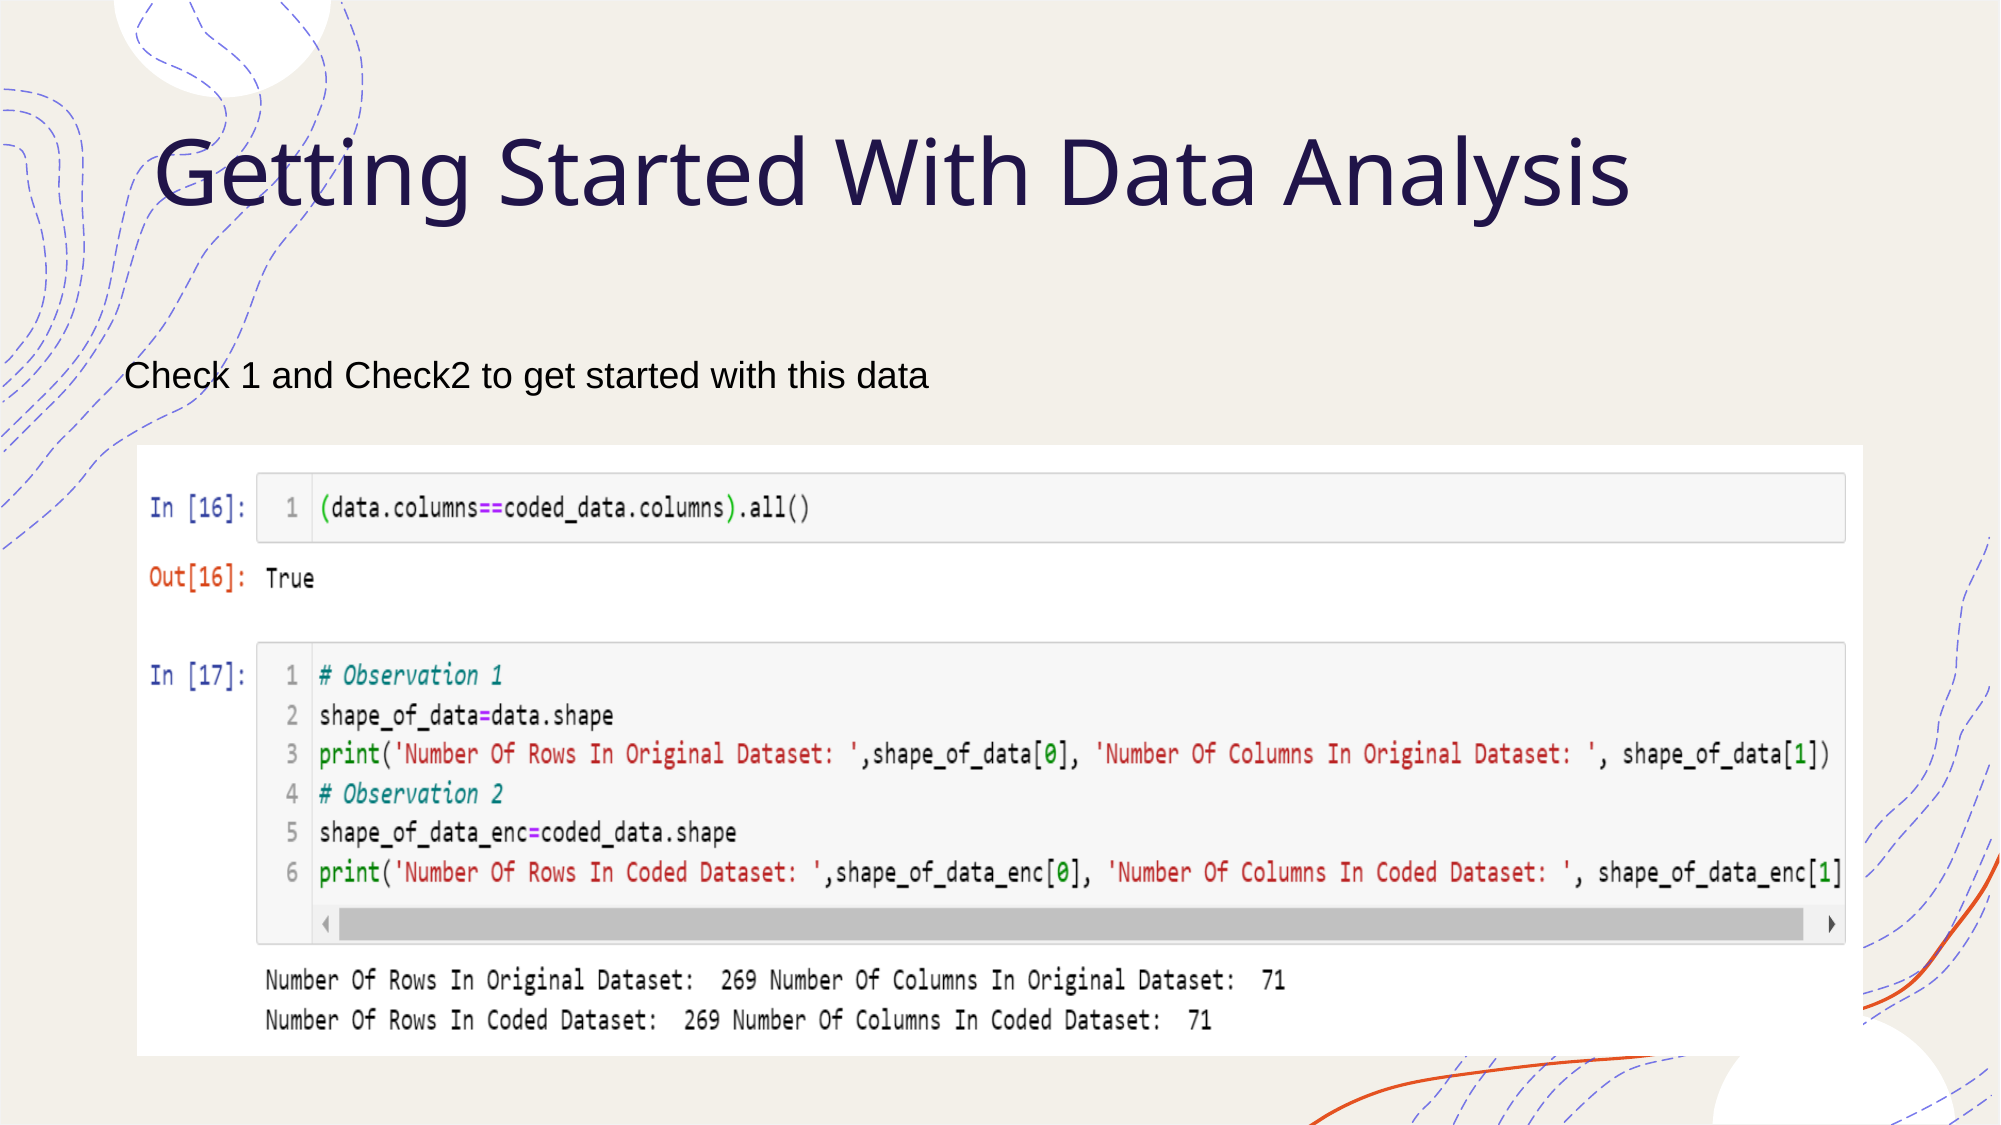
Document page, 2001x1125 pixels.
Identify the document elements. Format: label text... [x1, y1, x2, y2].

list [137, 445, 1863, 1056]
text_box Check 1 and Check2 to get started with this data [108, 343, 1813, 404]
title Getting Started With Data Analysis [137, 59, 1863, 278]
